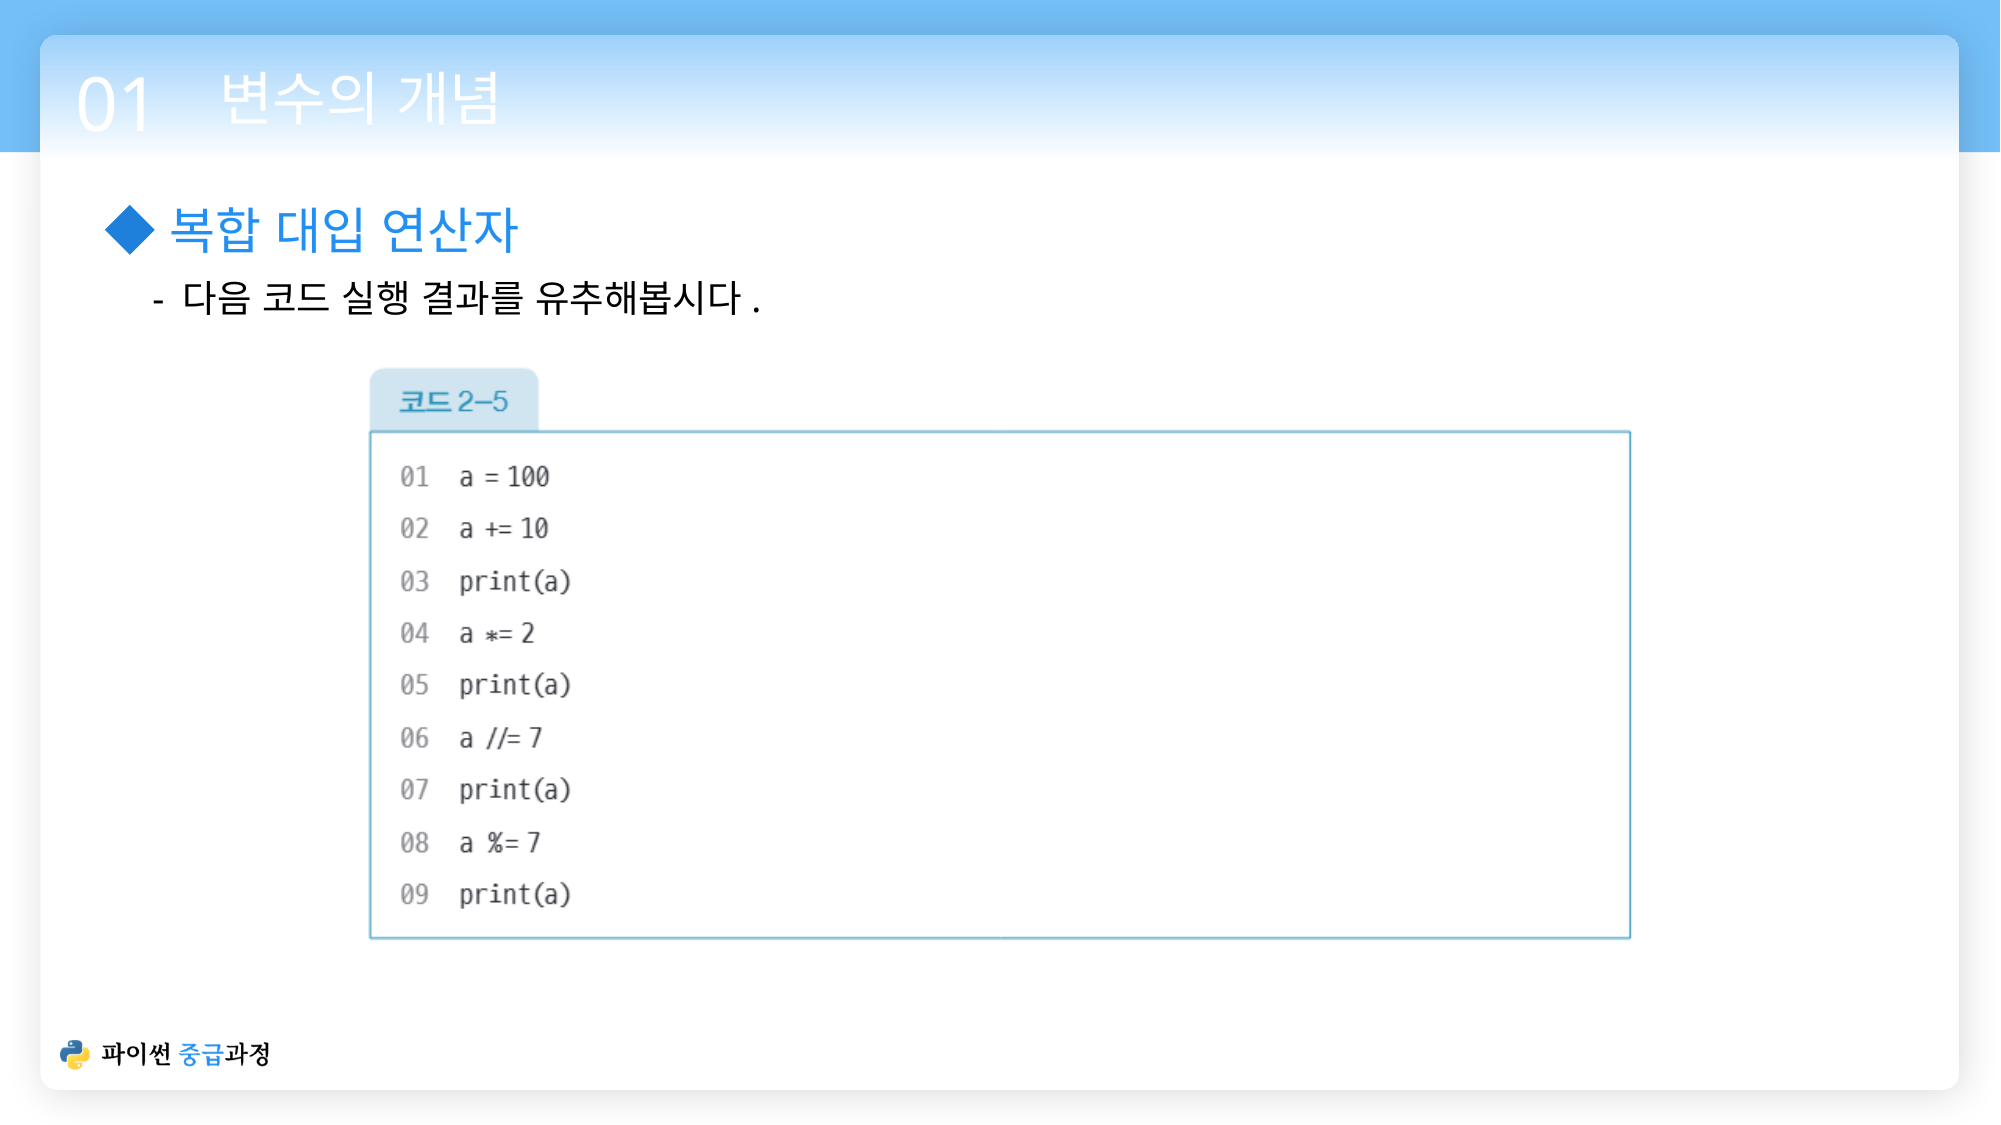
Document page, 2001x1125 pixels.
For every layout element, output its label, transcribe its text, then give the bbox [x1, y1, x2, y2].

picture [60, 1038, 274, 1071]
text_box - 다음 코드 실행 결과를 유추해봅시다. [137, 267, 1348, 328]
text_box [39, 34, 1961, 1091]
picture [364, 363, 1636, 945]
text_box [103, 203, 157, 257]
text_box 변수의 개념 [204, 54, 940, 140]
text_box [0, 0, 2000, 153]
text_box 복합 대입 연산자 [154, 191, 650, 267]
table_cell [1961, 56, 1967, 153]
text_box 01 [60, 48, 213, 154]
